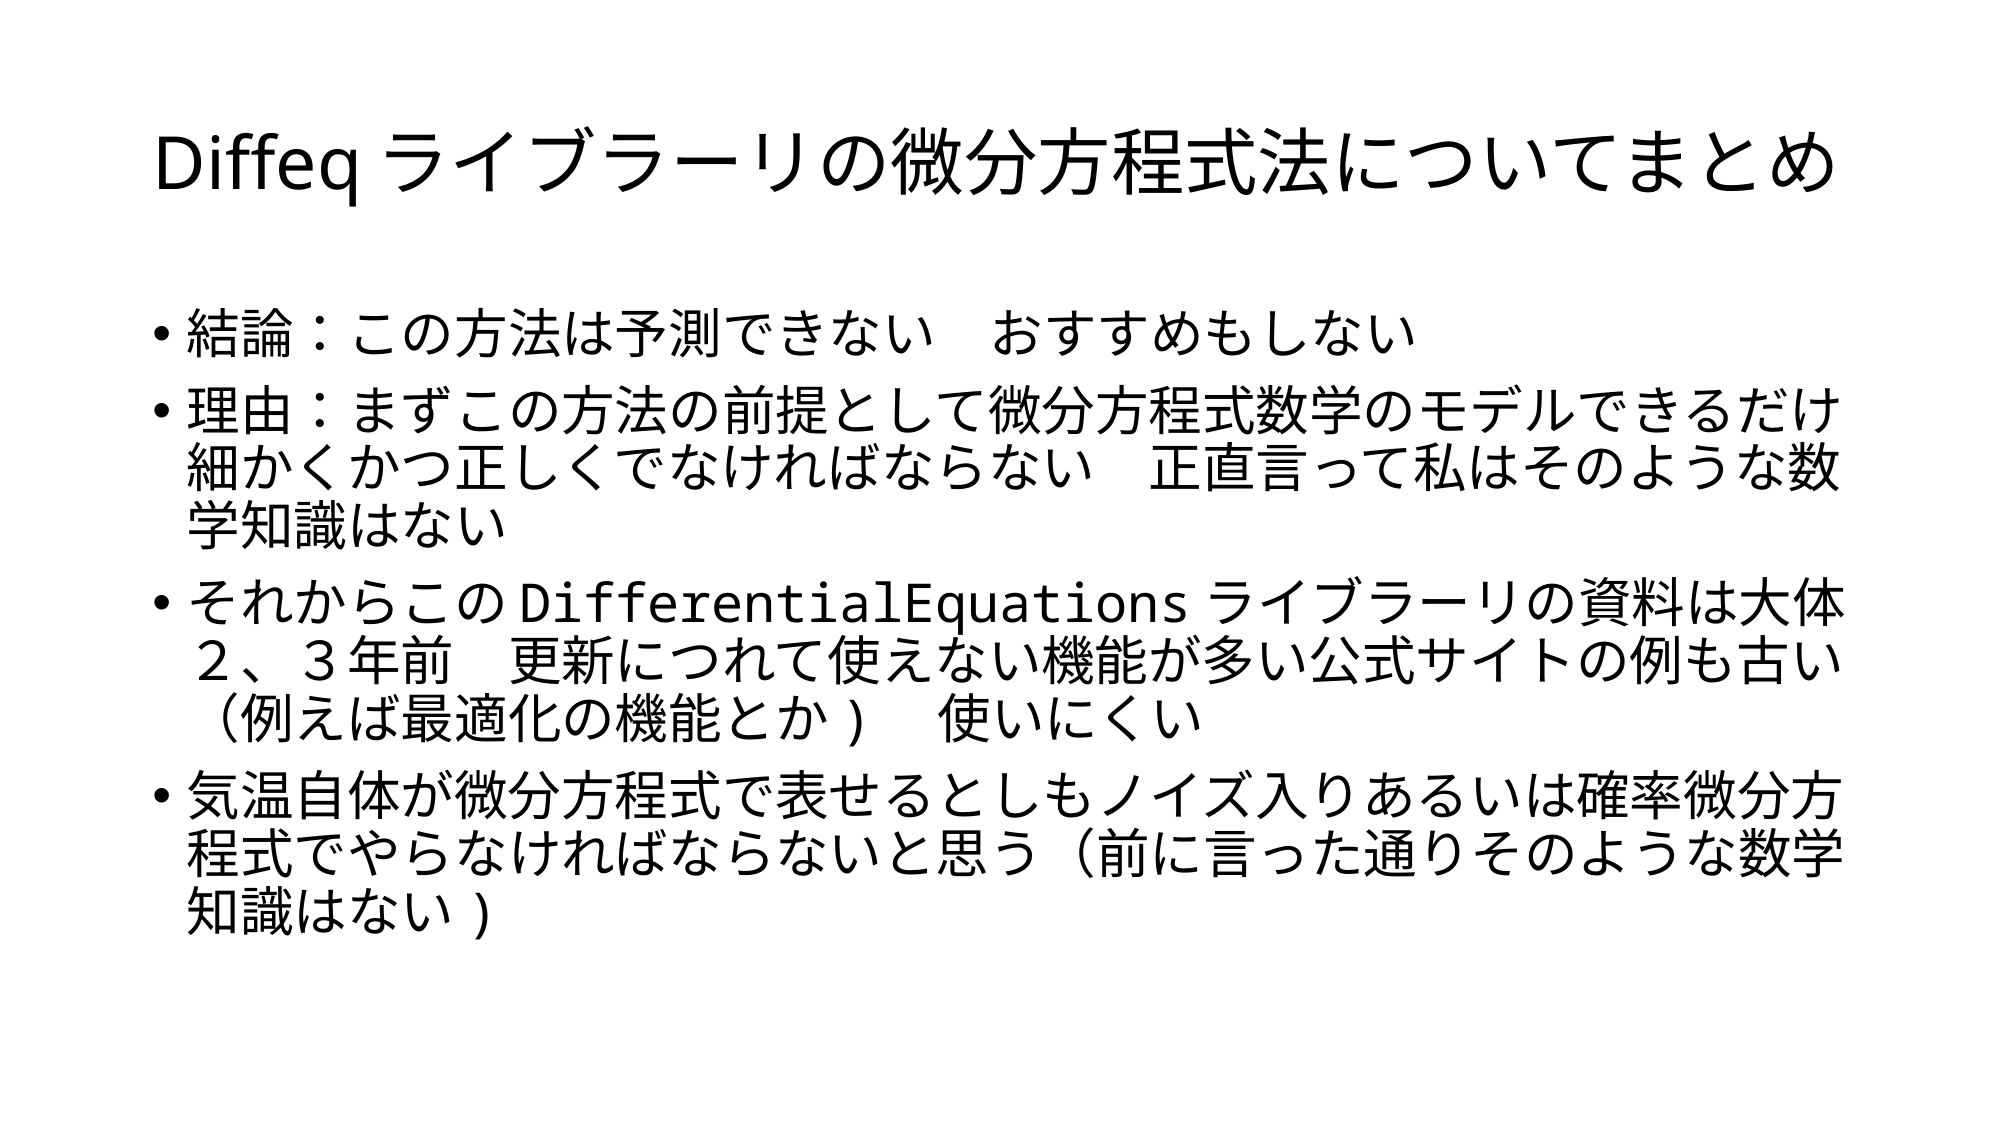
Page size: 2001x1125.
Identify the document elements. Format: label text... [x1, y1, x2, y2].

title Diffeqライブラーリの微分方程式法についてまとめ [137, 111, 1863, 221]
list 結論：この方法は予測できない おすすめもしない 理由：まずこの方法の前提として微分方程式数学のモデルできるだけ細かくかつ正しくでなければならない 正直言って私はそのような数学知識はない それからこのDifferentialEquationsライブラーリの資料は大体２、３年前 更新につれて使えない機能が多い公式サイトの例も古い（例えば最適化の機能とか) 使いにくい 気温自体が微分方程式で表せるとしもノイズ入りあるいは確率微分方程式でやらなければならないと思う（前に言った通りそのような数学知識はない) [137, 299, 1863, 1014]
